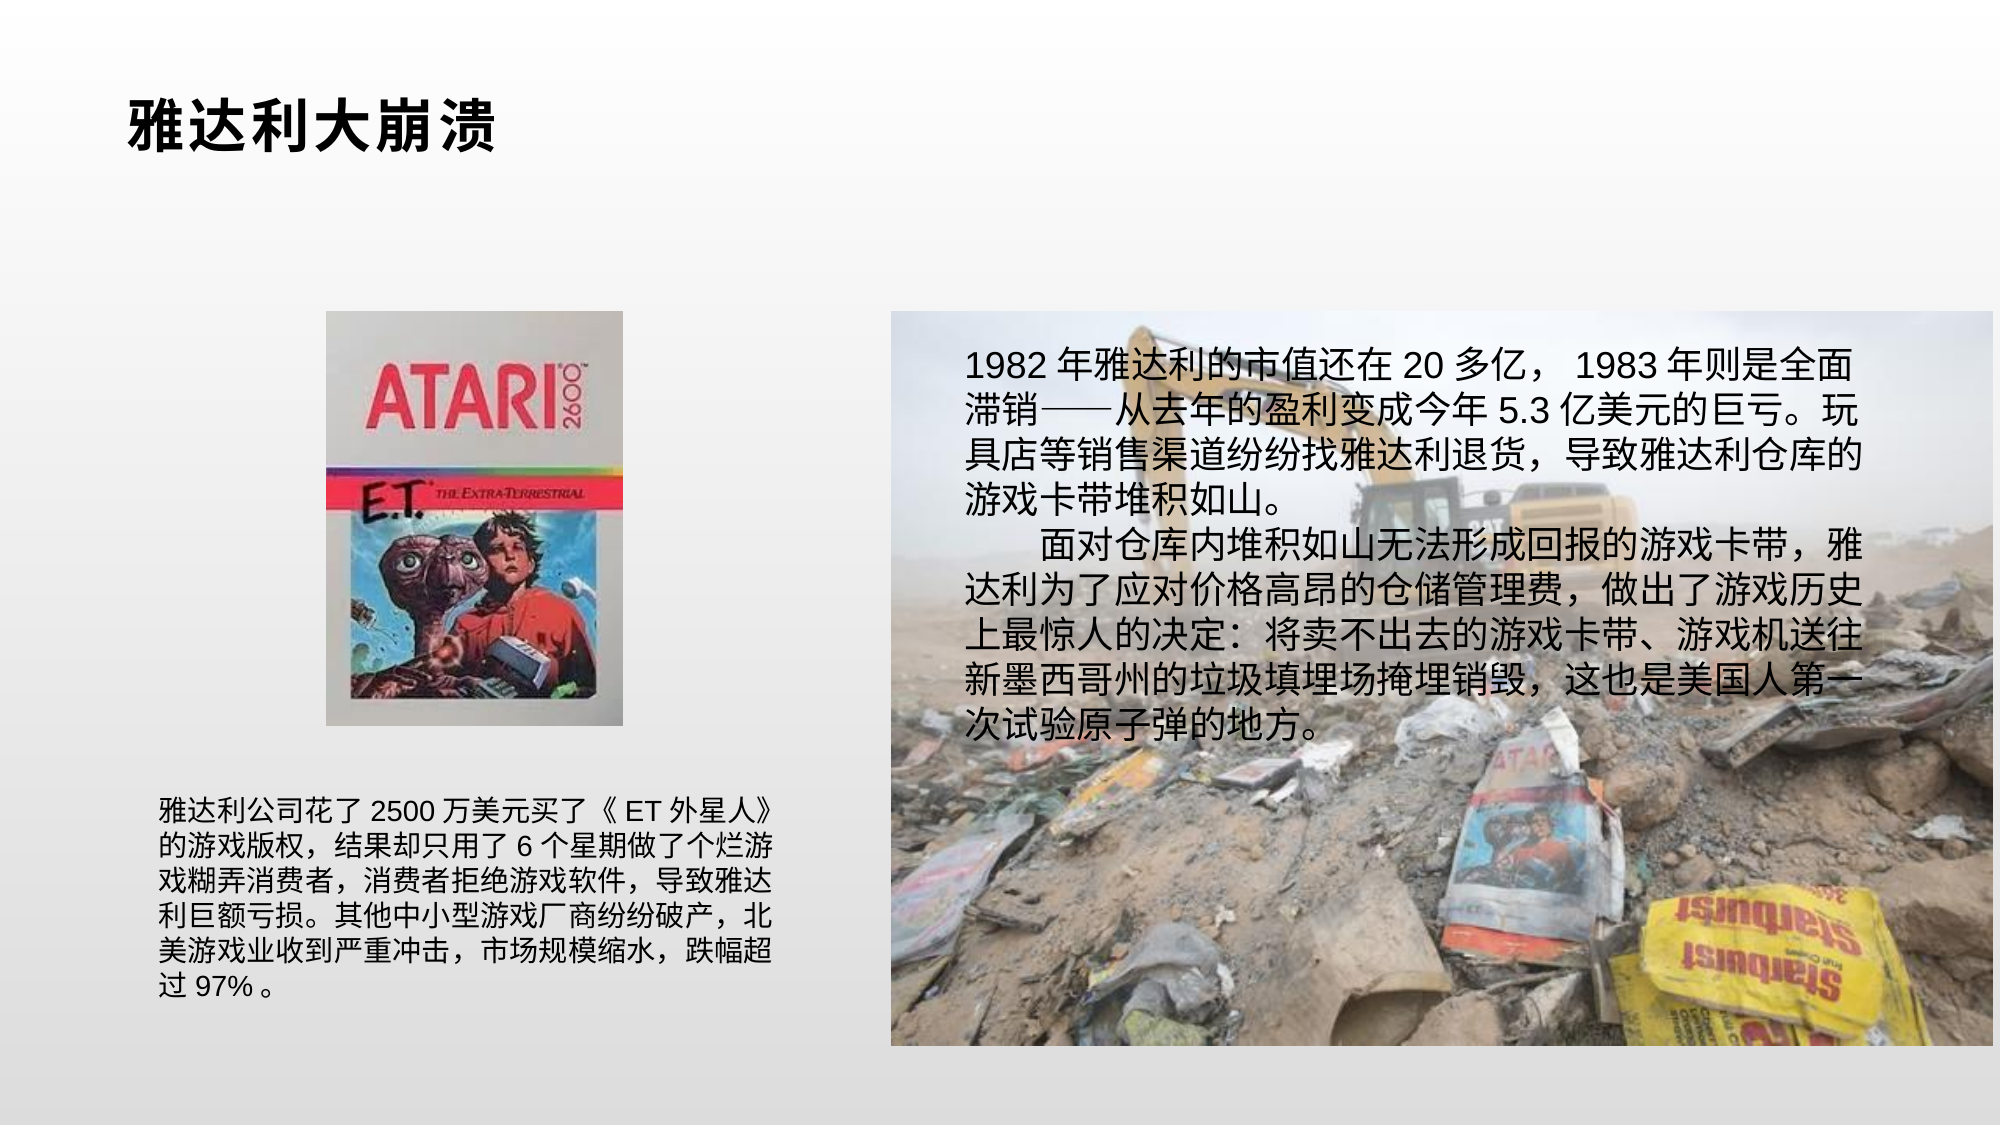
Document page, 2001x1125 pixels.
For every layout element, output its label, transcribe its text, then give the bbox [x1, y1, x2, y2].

picture [326, 311, 623, 726]
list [891, 311, 1993, 1046]
title 雅达利大崩溃 [109, 70, 1891, 178]
text_box 雅达利公司花了2500万美元买了《ET外星人》的游戏版权，结果却只用了6个星期做了个烂游戏糊弄消费者，消费者拒绝游戏软件，导致雅达利巨额亏损。其他中小型游戏厂商纷纷破产，北美游戏业收到严重冲击，市场规模缩水，跌幅超过97%。 [143, 785, 814, 1010]
